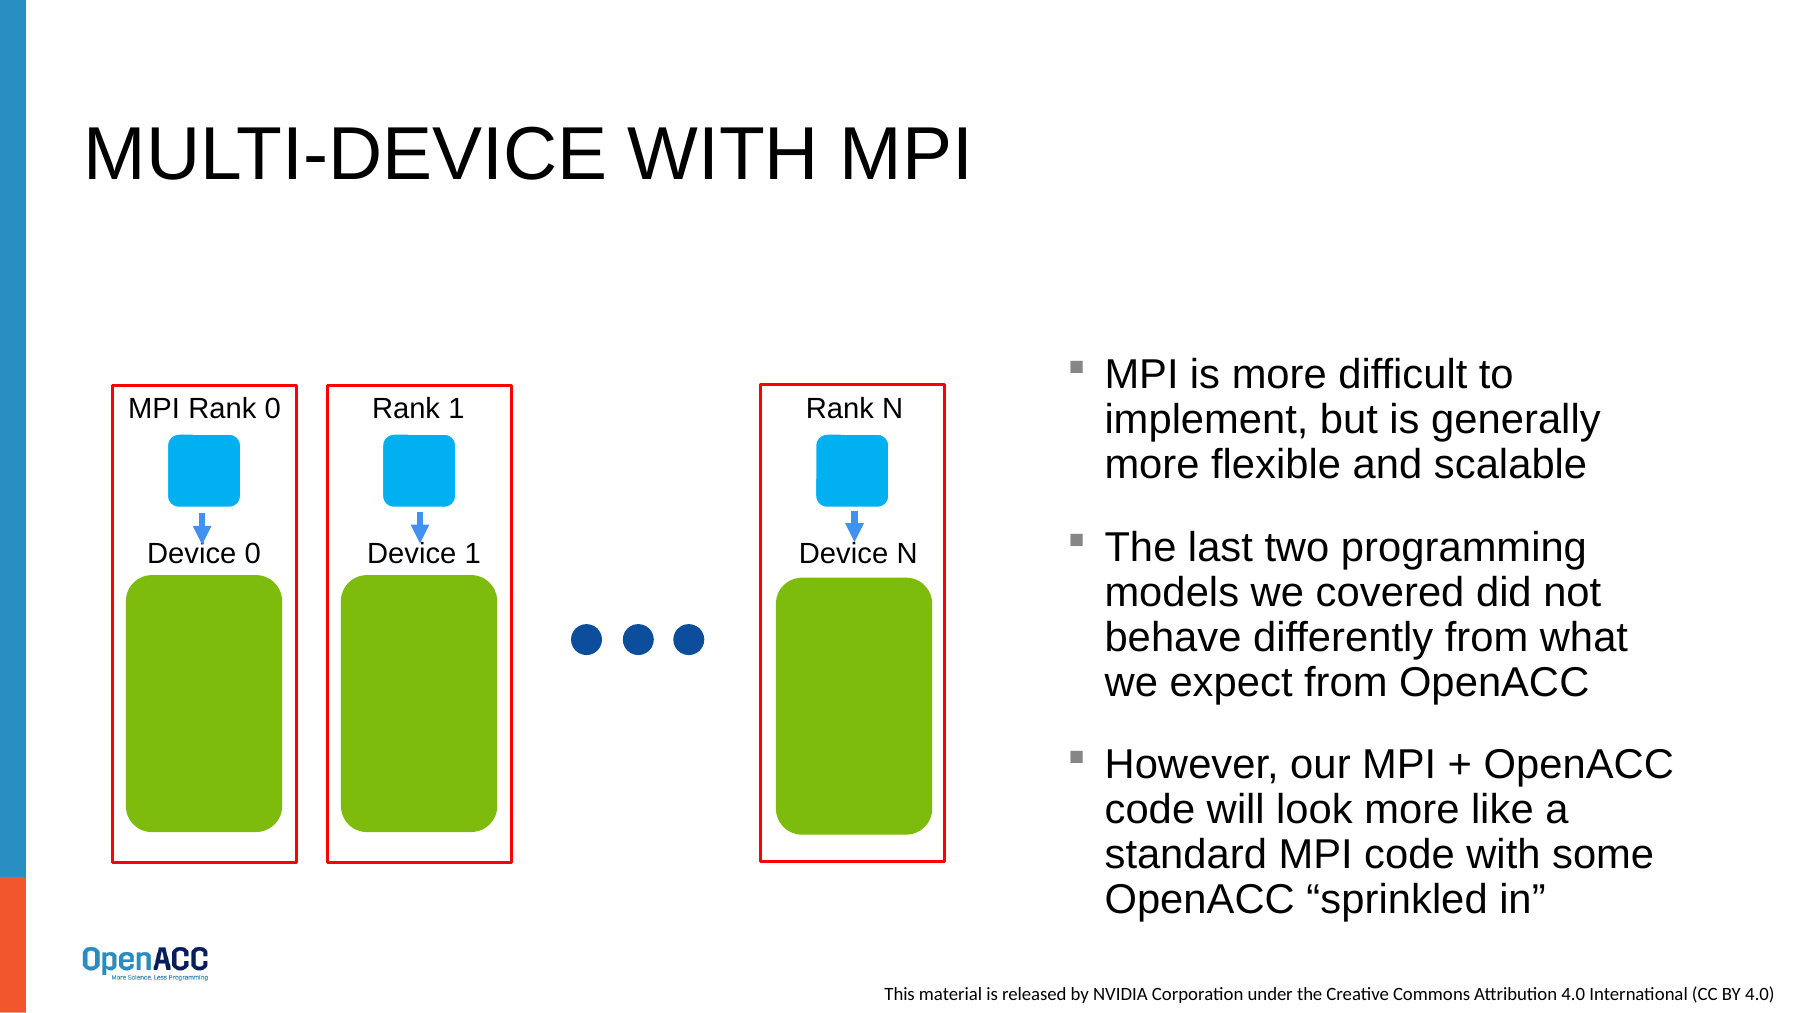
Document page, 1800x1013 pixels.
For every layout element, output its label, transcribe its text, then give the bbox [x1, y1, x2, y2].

text_box [671, 622, 707, 658]
text_box [111, 384, 299, 865]
text_box [325, 384, 513, 865]
text_box [758, 382, 946, 863]
text_box [620, 622, 656, 658]
title Multi-Device with MPI [68, 106, 1706, 204]
picture [81, 946, 208, 981]
list MPI is more difficult to implement, but is generally more flexible and scalable The last two programming models we covered did not behave differently from what we expect from OpenACC However, our MPI + OpenACC code will look more like a standard MPI code with some OpenACC “sprinkled in” [1051, 344, 1704, 956]
text_box [568, 622, 605, 658]
